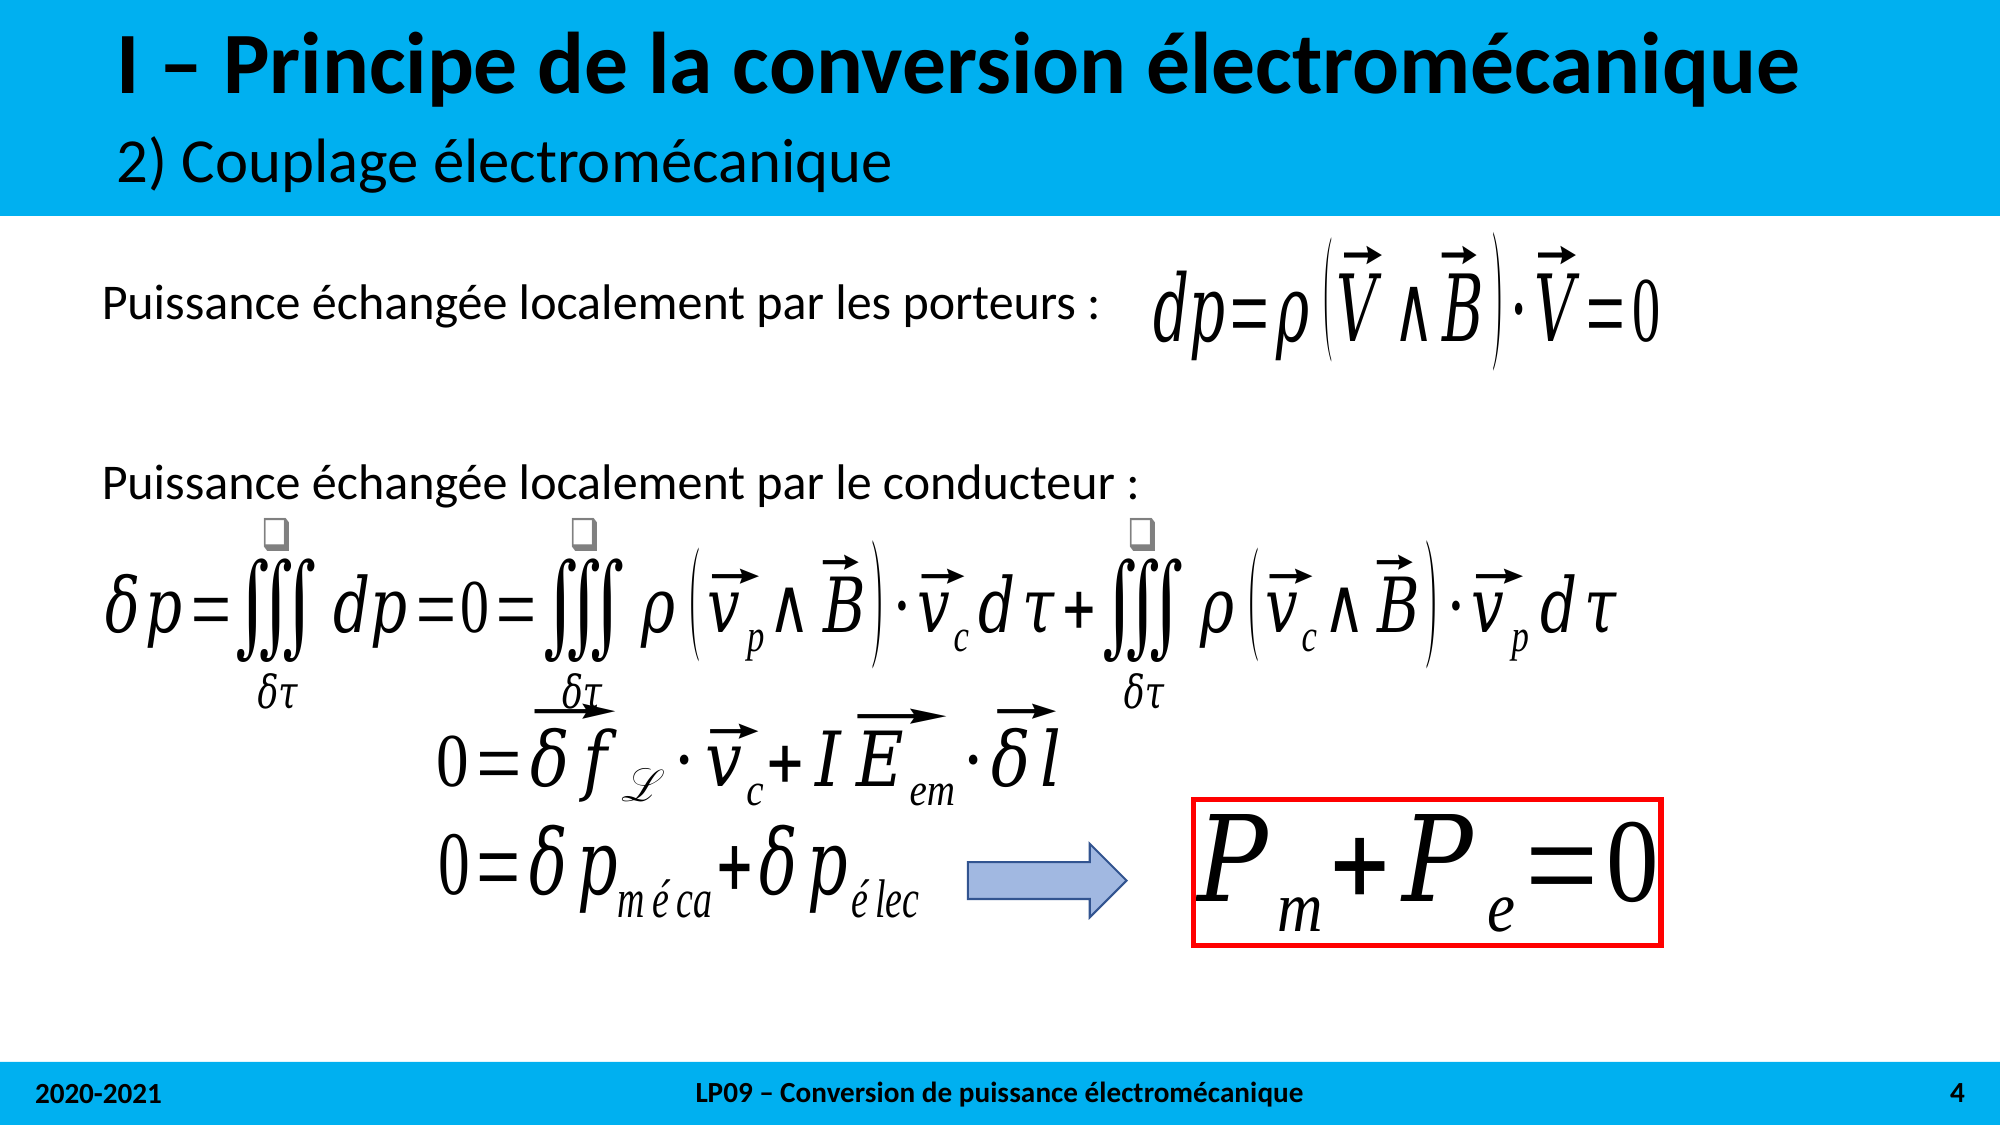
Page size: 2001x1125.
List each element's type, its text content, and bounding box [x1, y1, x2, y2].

list 2) Couplage électromécanique [101, 120, 1863, 204]
text_box [1192, 798, 1662, 947]
slide_number 4 [1529, 1060, 1980, 1121]
text_box Puissance échangée localement par le conducteur : [101, 416, 1130, 543]
title I – Principe de la conversion électromécanique [101, 16, 1863, 114]
footer LP09 – Conversion de puissance électromécanique [470, 1060, 1529, 1121]
slide_number 2020-2021 [20, 1061, 470, 1122]
text_box Puissance échangée localement par les porteurs : [101, 236, 1130, 363]
text_box [966, 841, 1129, 920]
